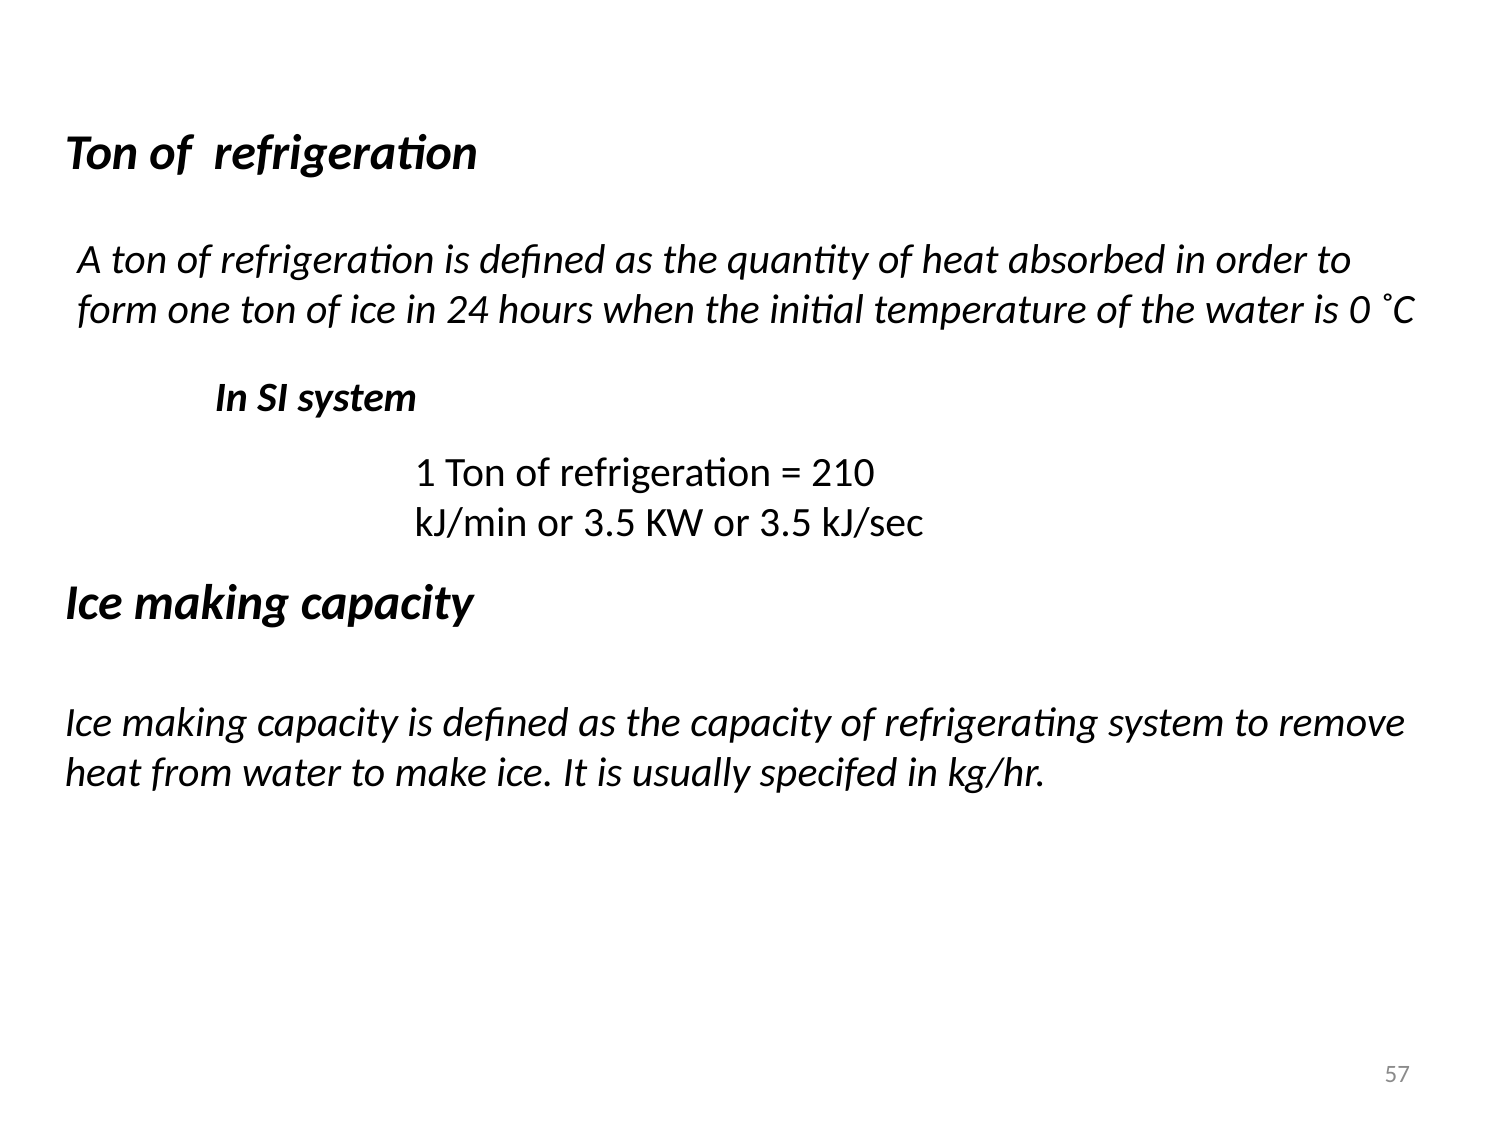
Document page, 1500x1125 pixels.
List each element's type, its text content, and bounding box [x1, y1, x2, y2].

text_box A ton of refrigeration is defined as the quantity of heat absorbed in order to form one ton of ice in 24 hours when the initial temperature of the water is 0 ˚C [62, 224, 1438, 340]
text_box 1 Ton of refrigeration = 210 kJ/min or 3.5 KW or 3.5 kJ/sec [399, 437, 1013, 553]
text_box In SI system [200, 362, 850, 428]
slide_number 57 [1074, 1042, 1425, 1103]
text_box Ton of refrigeration [50, 112, 850, 188]
text_box Ice making capacity [50, 562, 850, 638]
text_box Ice making capacity is defined as the capacity of refrigerating system to remove heat from water to make ice. It is usually specifed in kg/hr. [50, 687, 1425, 803]
